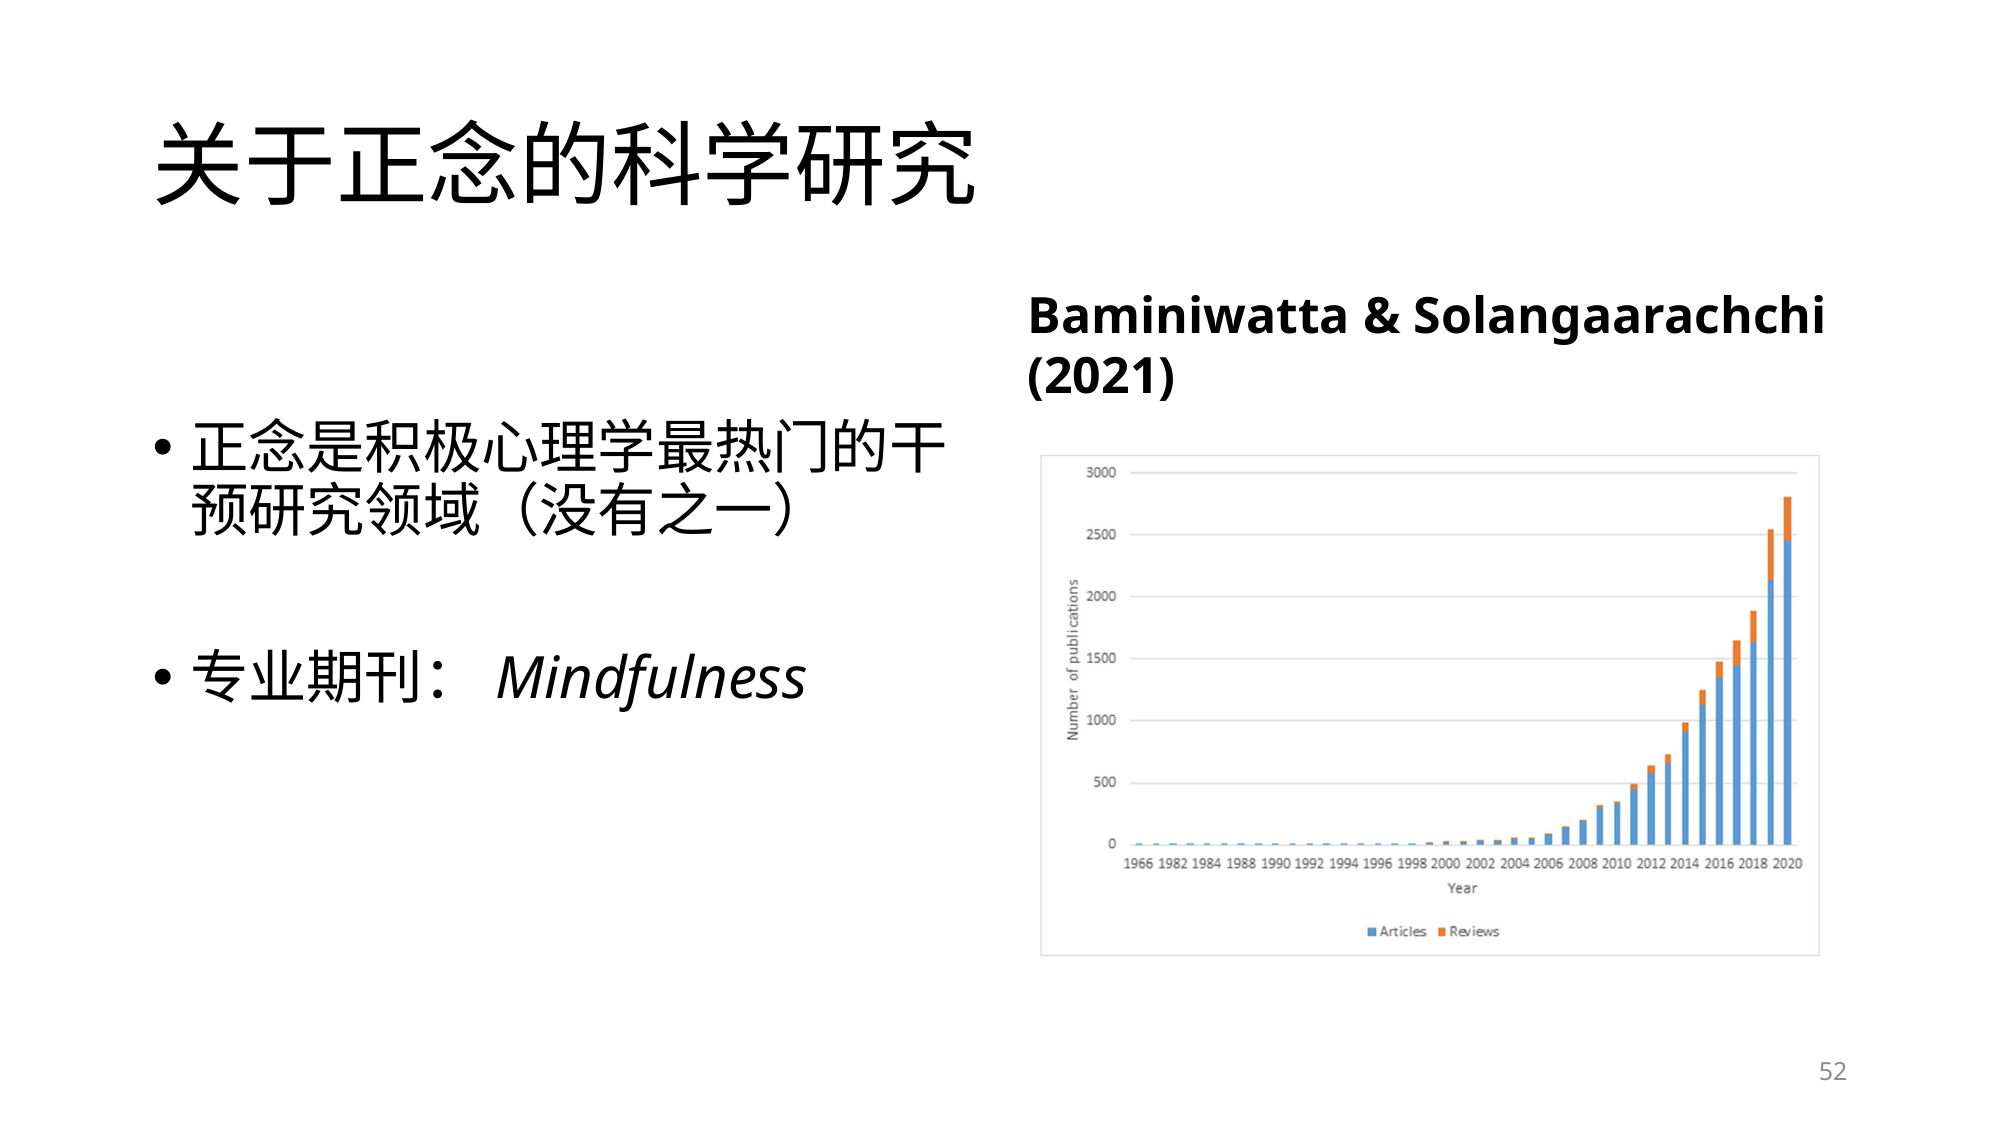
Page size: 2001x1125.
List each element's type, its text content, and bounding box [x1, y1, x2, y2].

text_box Baminiwatta & Solangaarachchi (2021) [1012, 275, 1863, 411]
title 关于正念的科学研究 [137, 59, 1863, 278]
slide_number 52 [1412, 1042, 1863, 1103]
list 正念是积极心理学最热门的干预研究领域（没有之一） 专业期刊：Mindfulness [137, 410, 984, 1016]
picture [1012, 447, 1863, 979]
